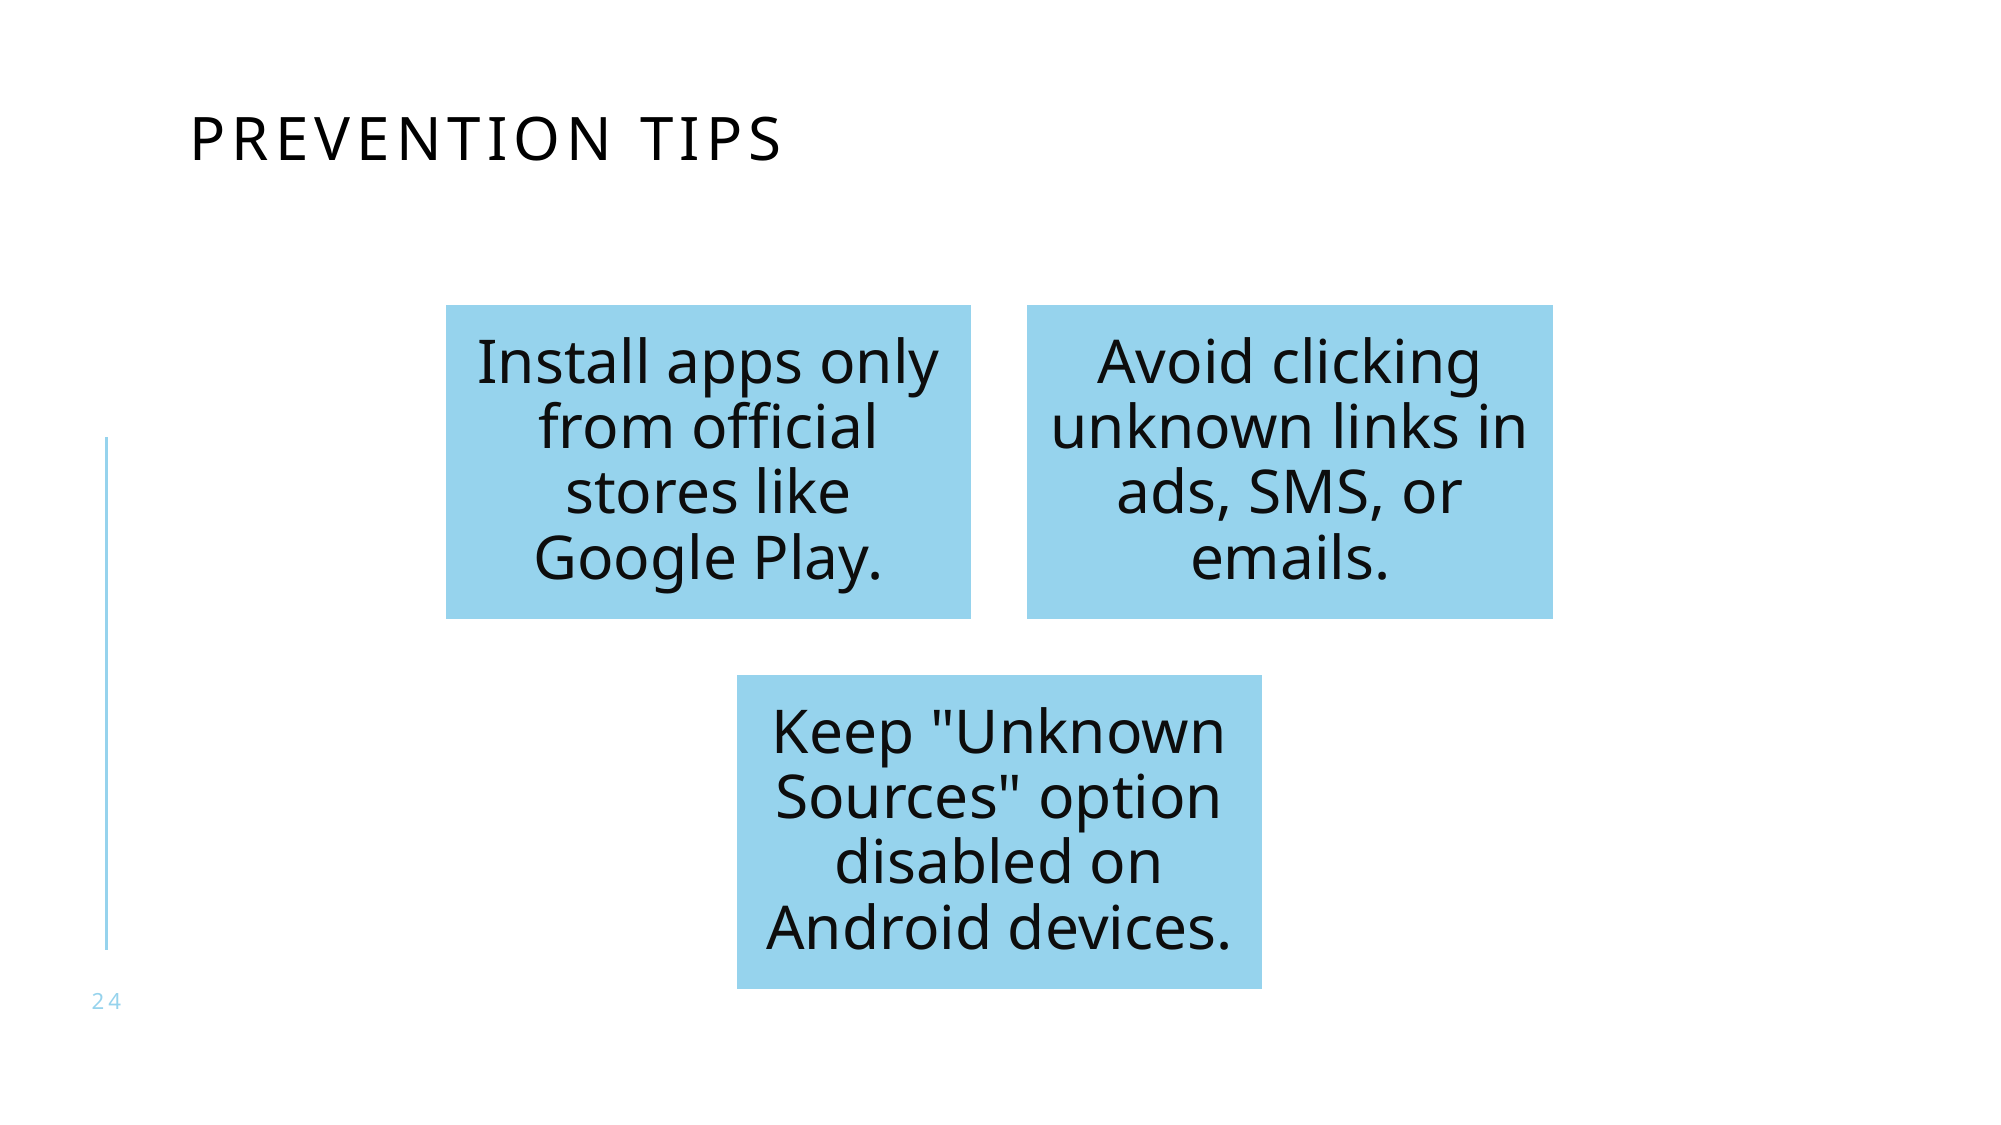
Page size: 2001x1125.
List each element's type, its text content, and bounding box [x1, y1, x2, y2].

slide_number 24 [68, 987, 144, 1018]
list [444, 247, 1555, 1047]
title Prevention Tips [189, 107, 1768, 246]
